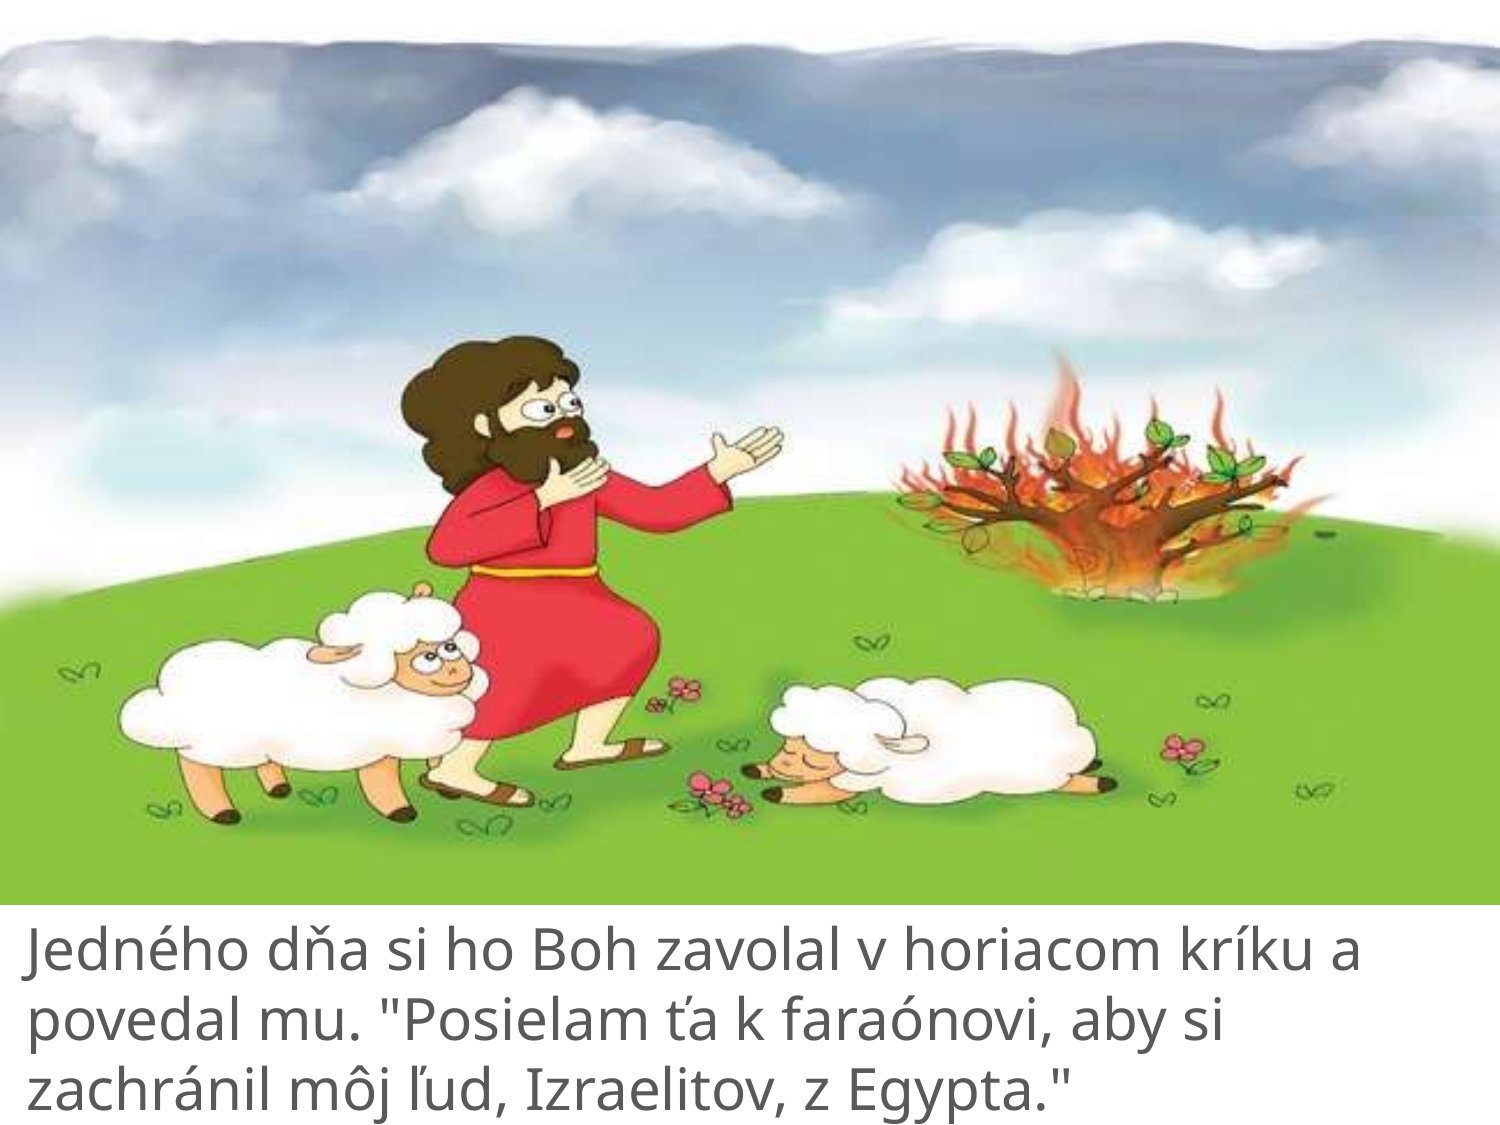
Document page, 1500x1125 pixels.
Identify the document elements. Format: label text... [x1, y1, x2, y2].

picture [0, 0, 1500, 906]
text_box Jedného dňa si ho Boh zavolal v horiacom kríku a povedal mu. "Posielam ťa k faraónovi, aby si zachránil môj ľud, Izraelitov, z Egypta." [11, 914, 1498, 1125]
